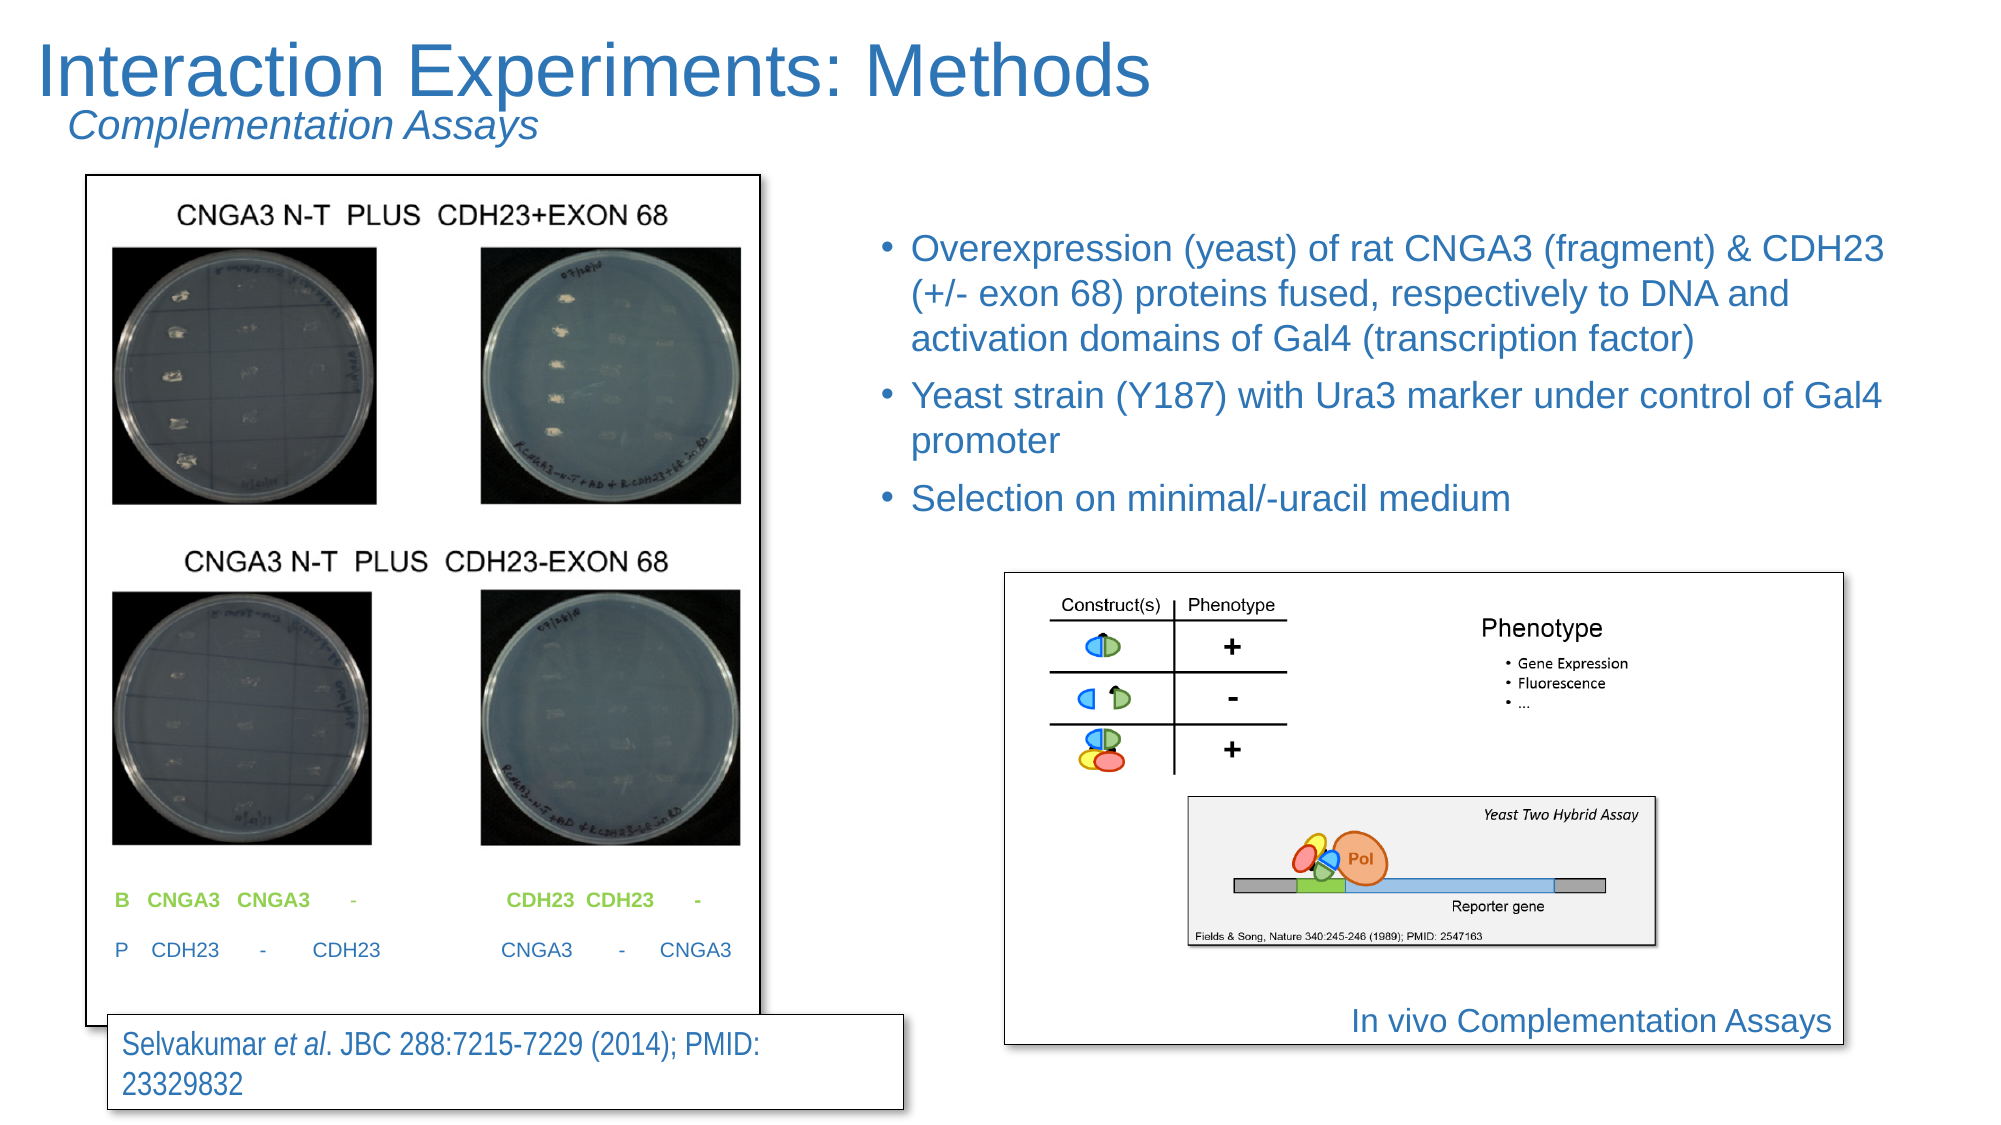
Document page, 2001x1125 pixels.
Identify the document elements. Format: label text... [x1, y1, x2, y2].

text_box Complementation Assays [52, 90, 555, 155]
text_box Interaction Experiments: Methods [21, 13, 1169, 119]
text_box Selvakumar et al. JBC 288:7215-7229 (2014); PMID: 23329832 [107, 1014, 904, 1110]
picture [1004, 572, 1844, 1045]
text_box B CNGA3 CNGA3 - CDH23 CDH23 - P CDH23 - CDH23 CNGA3 - CNGA3 [100, 879, 747, 969]
text_box In vivo Complementation Assays [1336, 991, 1849, 1046]
picture [105, 193, 751, 856]
text_box Overexpression (yeast) of rat CNGA3 (fragment) & CDH23 (+/- exon 68) proteins fused, respectively to DNA and activation domains of Gal4 (transcription factor) Yeast strain (Y187) with Ura3 marker under control of Gal4 promoter Selection on minimal/-uracil medium [865, 216, 1948, 527]
text_box B [85, 174, 761, 1027]
